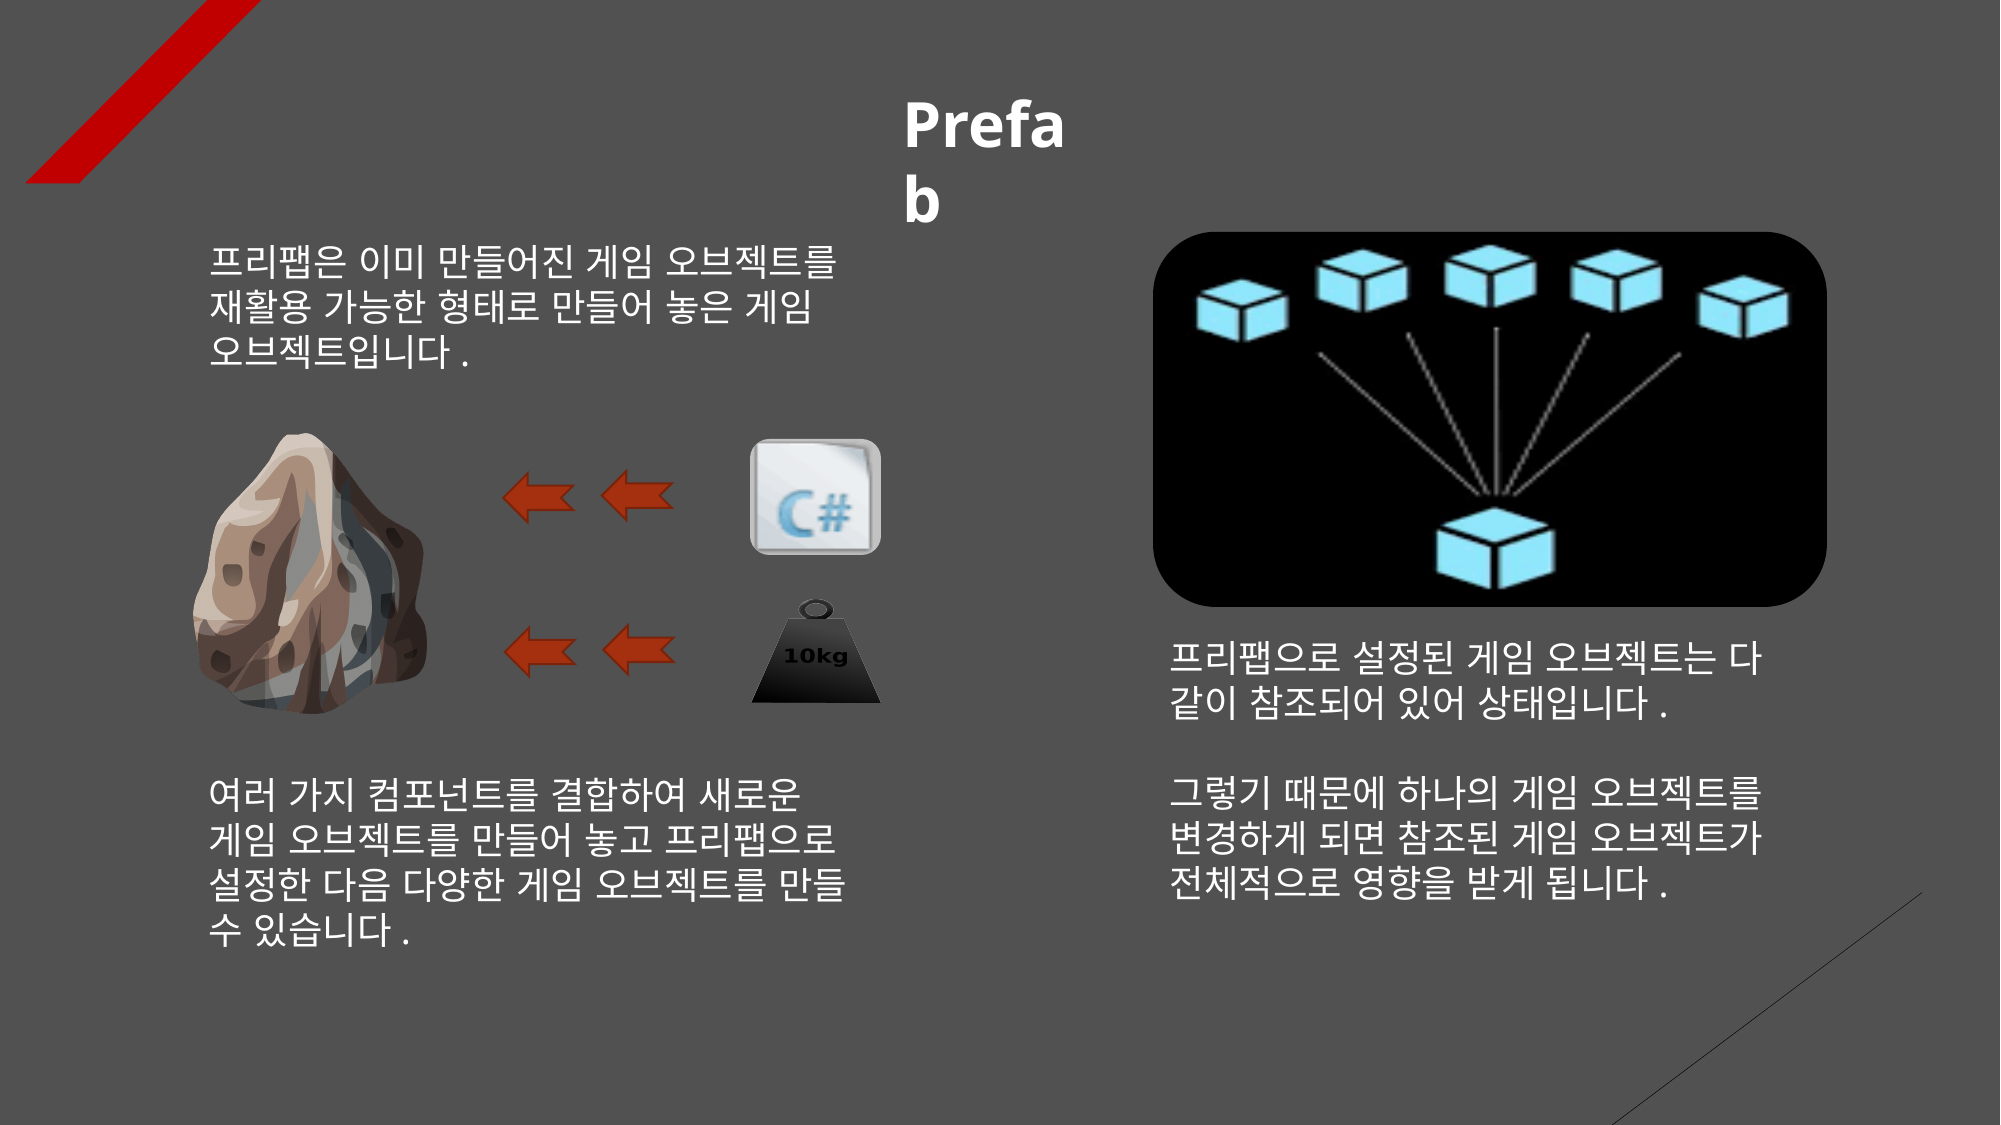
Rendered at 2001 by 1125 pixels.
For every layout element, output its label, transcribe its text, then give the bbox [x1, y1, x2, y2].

picture [749, 438, 882, 555]
text_box 프리팹으로 설정된 게임 오브젝트는 다 같이 참조되어 있어 상태입니다. 그렇기 때문에 하나의 게임 오브젝트를 변경하게 되면 참조된 게임 오브젝트가 전체적으로 영향을 받게 됩니다. [1155, 627, 1827, 914]
text_box 프리팹은 이미 만들어진 게임 오브젝트를 재활용 가능한 형태로 만들어 놓은 게임 오브젝트입니다. [195, 231, 881, 382]
text_box [501, 470, 576, 525]
text_box [503, 625, 578, 679]
text_box Prefab [887, 77, 1113, 243]
picture [193, 433, 427, 714]
text_box 여러 가지 컴포넌트를 결합하여 새로운 게임 오브젝트를 만들어 놓고 프리팹으로 설정한 다음 다양한 게임 오브젝트를 만들 수 있습니다. [194, 764, 881, 960]
picture [751, 599, 881, 703]
text_box [600, 468, 675, 523]
picture [1153, 231, 1827, 607]
text_box [601, 622, 676, 677]
